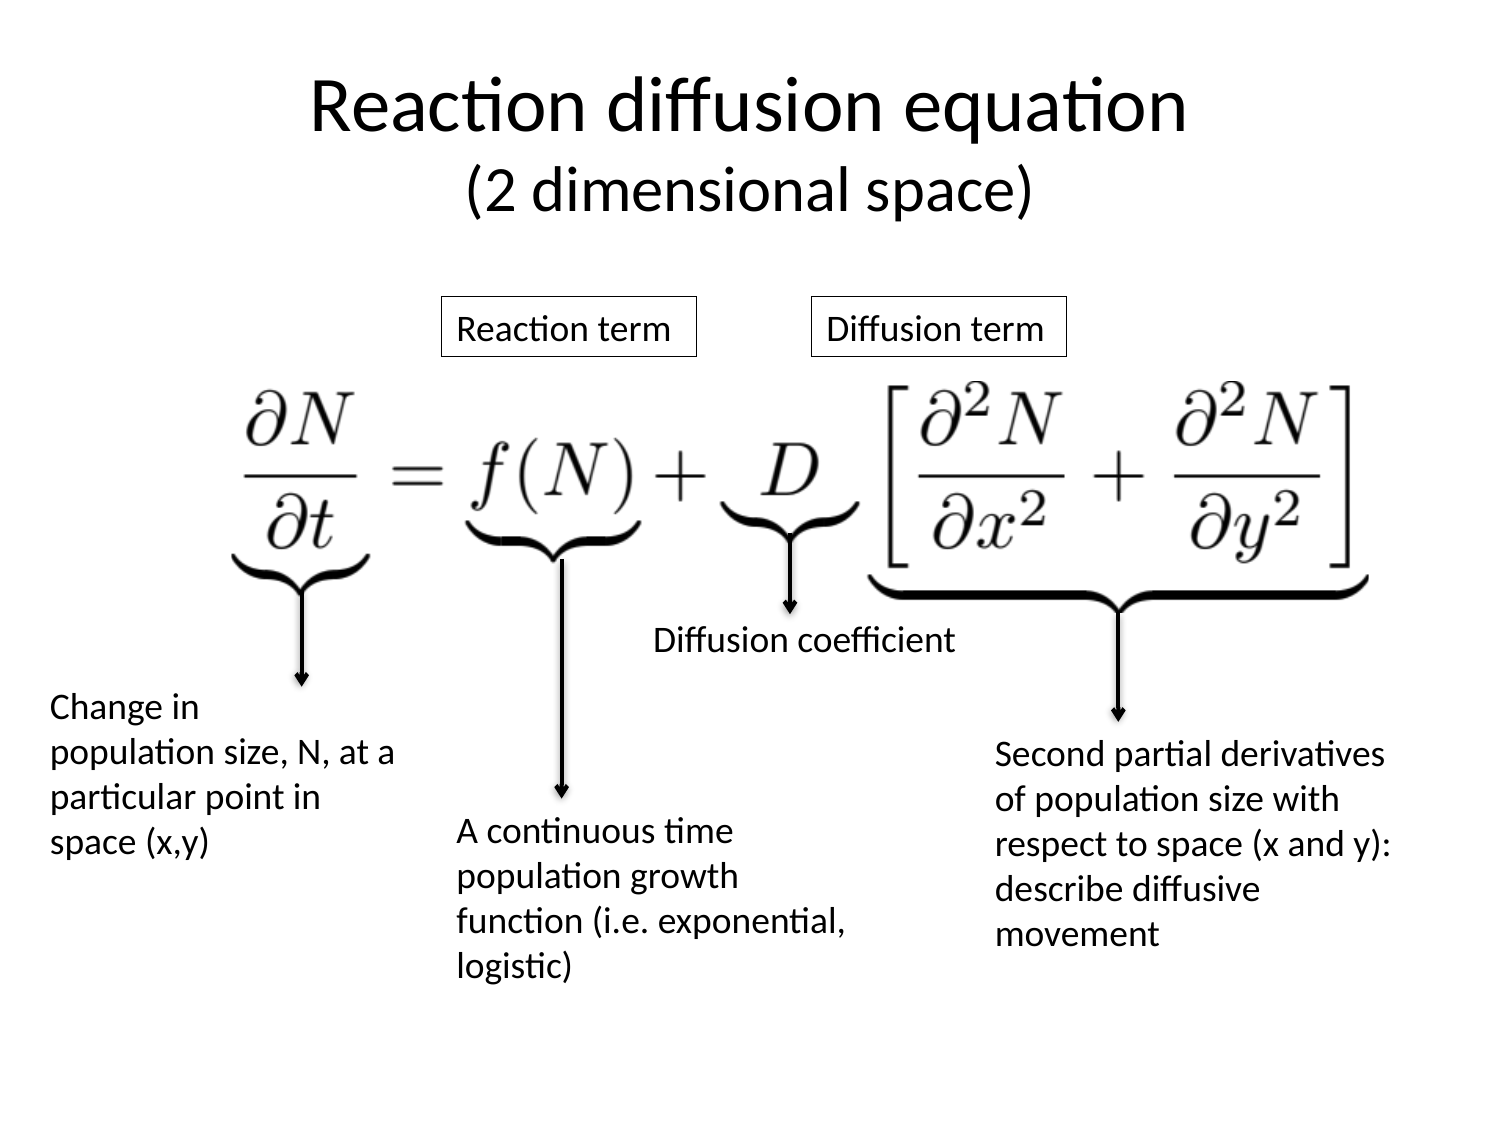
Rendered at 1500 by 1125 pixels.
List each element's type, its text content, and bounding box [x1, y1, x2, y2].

title Reaction diffusion equation (2 dimensional space) [75, 45, 1425, 233]
picture [230, 380, 1369, 613]
text_box Second partial derivatives of population size with respect to space (x and y): describe diffusive movement [980, 721, 1425, 962]
text_box Diffusion coefficient [638, 622, 990, 667]
text_box Change in population size, N, at a particular point in space (x,y) [35, 675, 417, 870]
text_box Diffusion term [811, 296, 1067, 357]
text_box A continuous time population growth function (i.e. exponential, logistic) [441, 798, 887, 994]
text_box Reaction term [441, 296, 697, 357]
